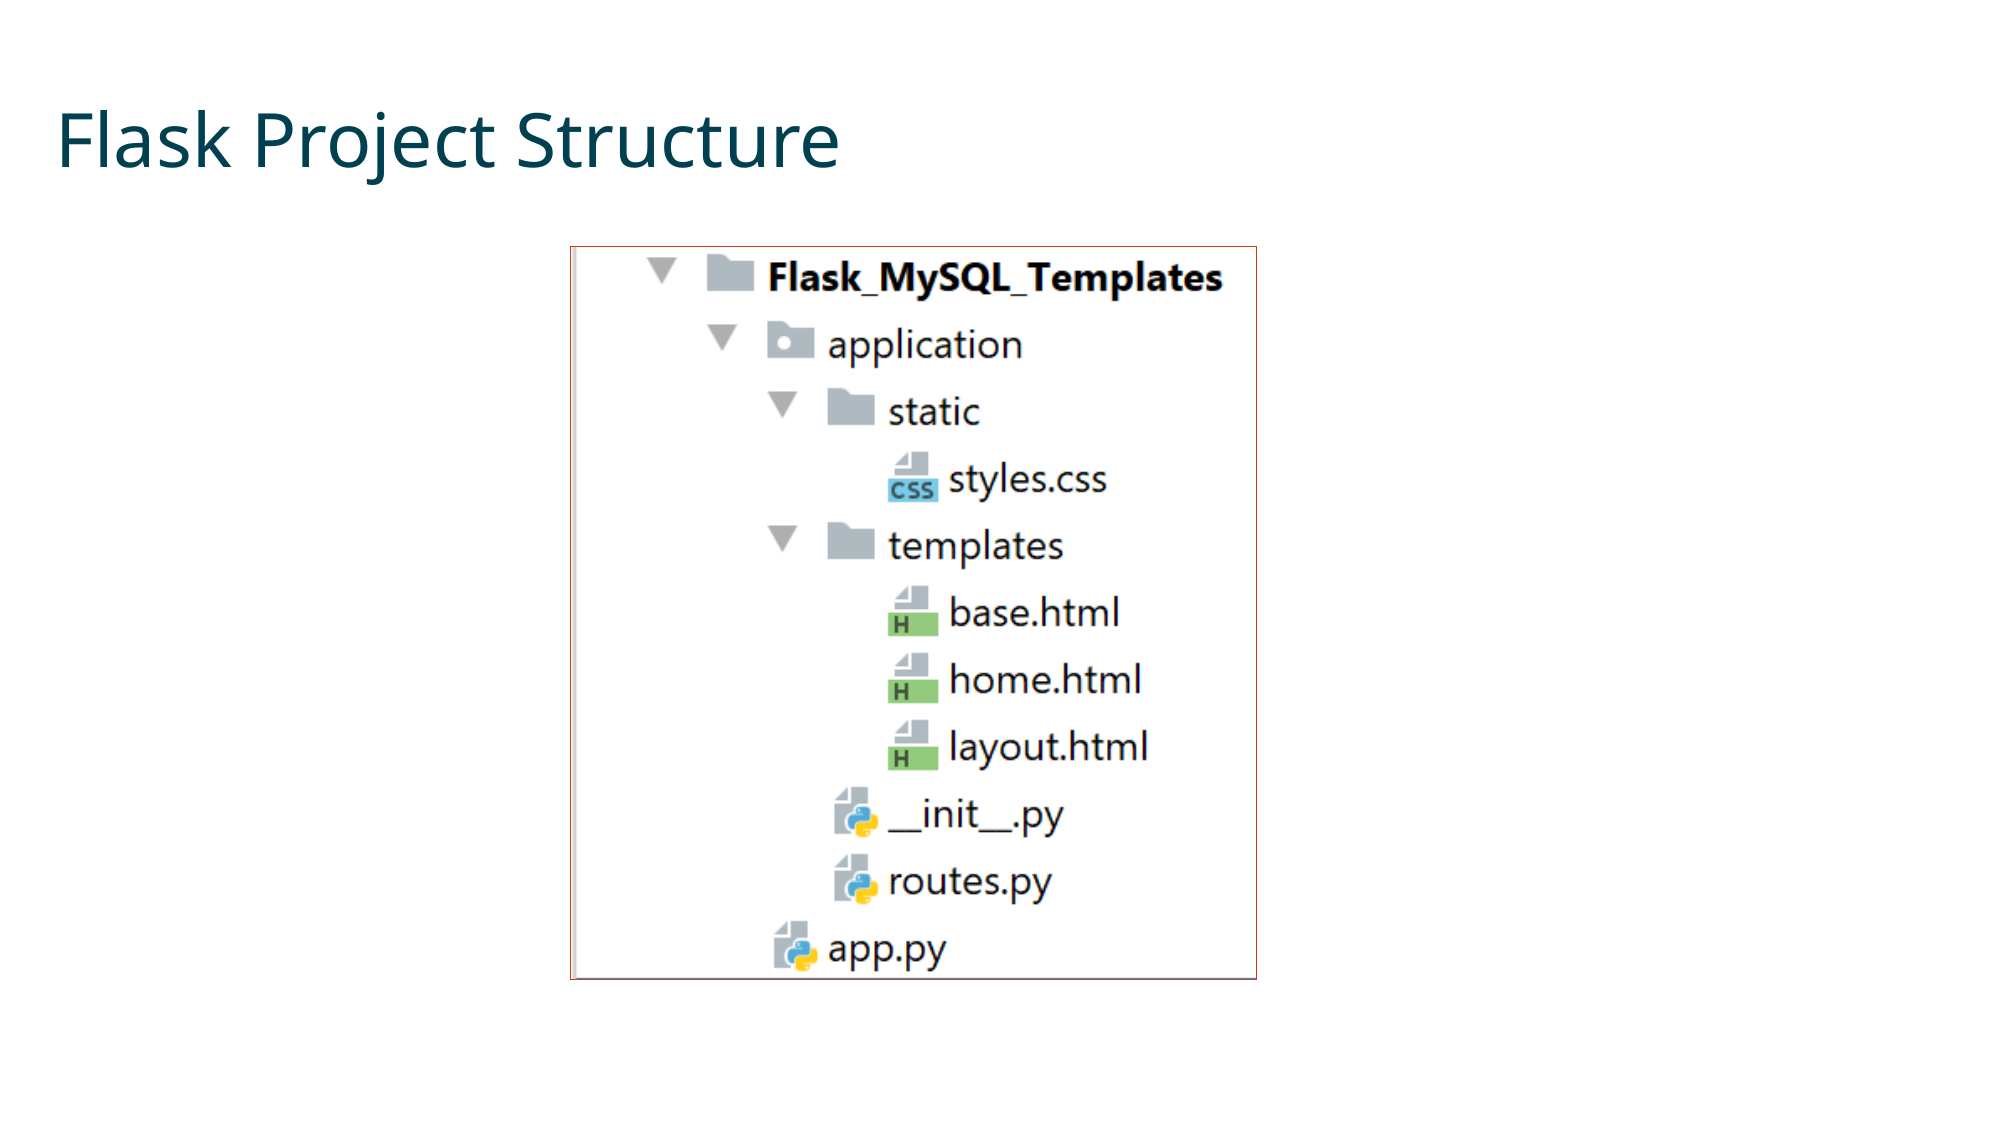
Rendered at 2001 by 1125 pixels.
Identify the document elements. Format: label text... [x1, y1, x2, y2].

title Flask Project Structure [55, 92, 1946, 225]
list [569, 246, 1257, 980]
